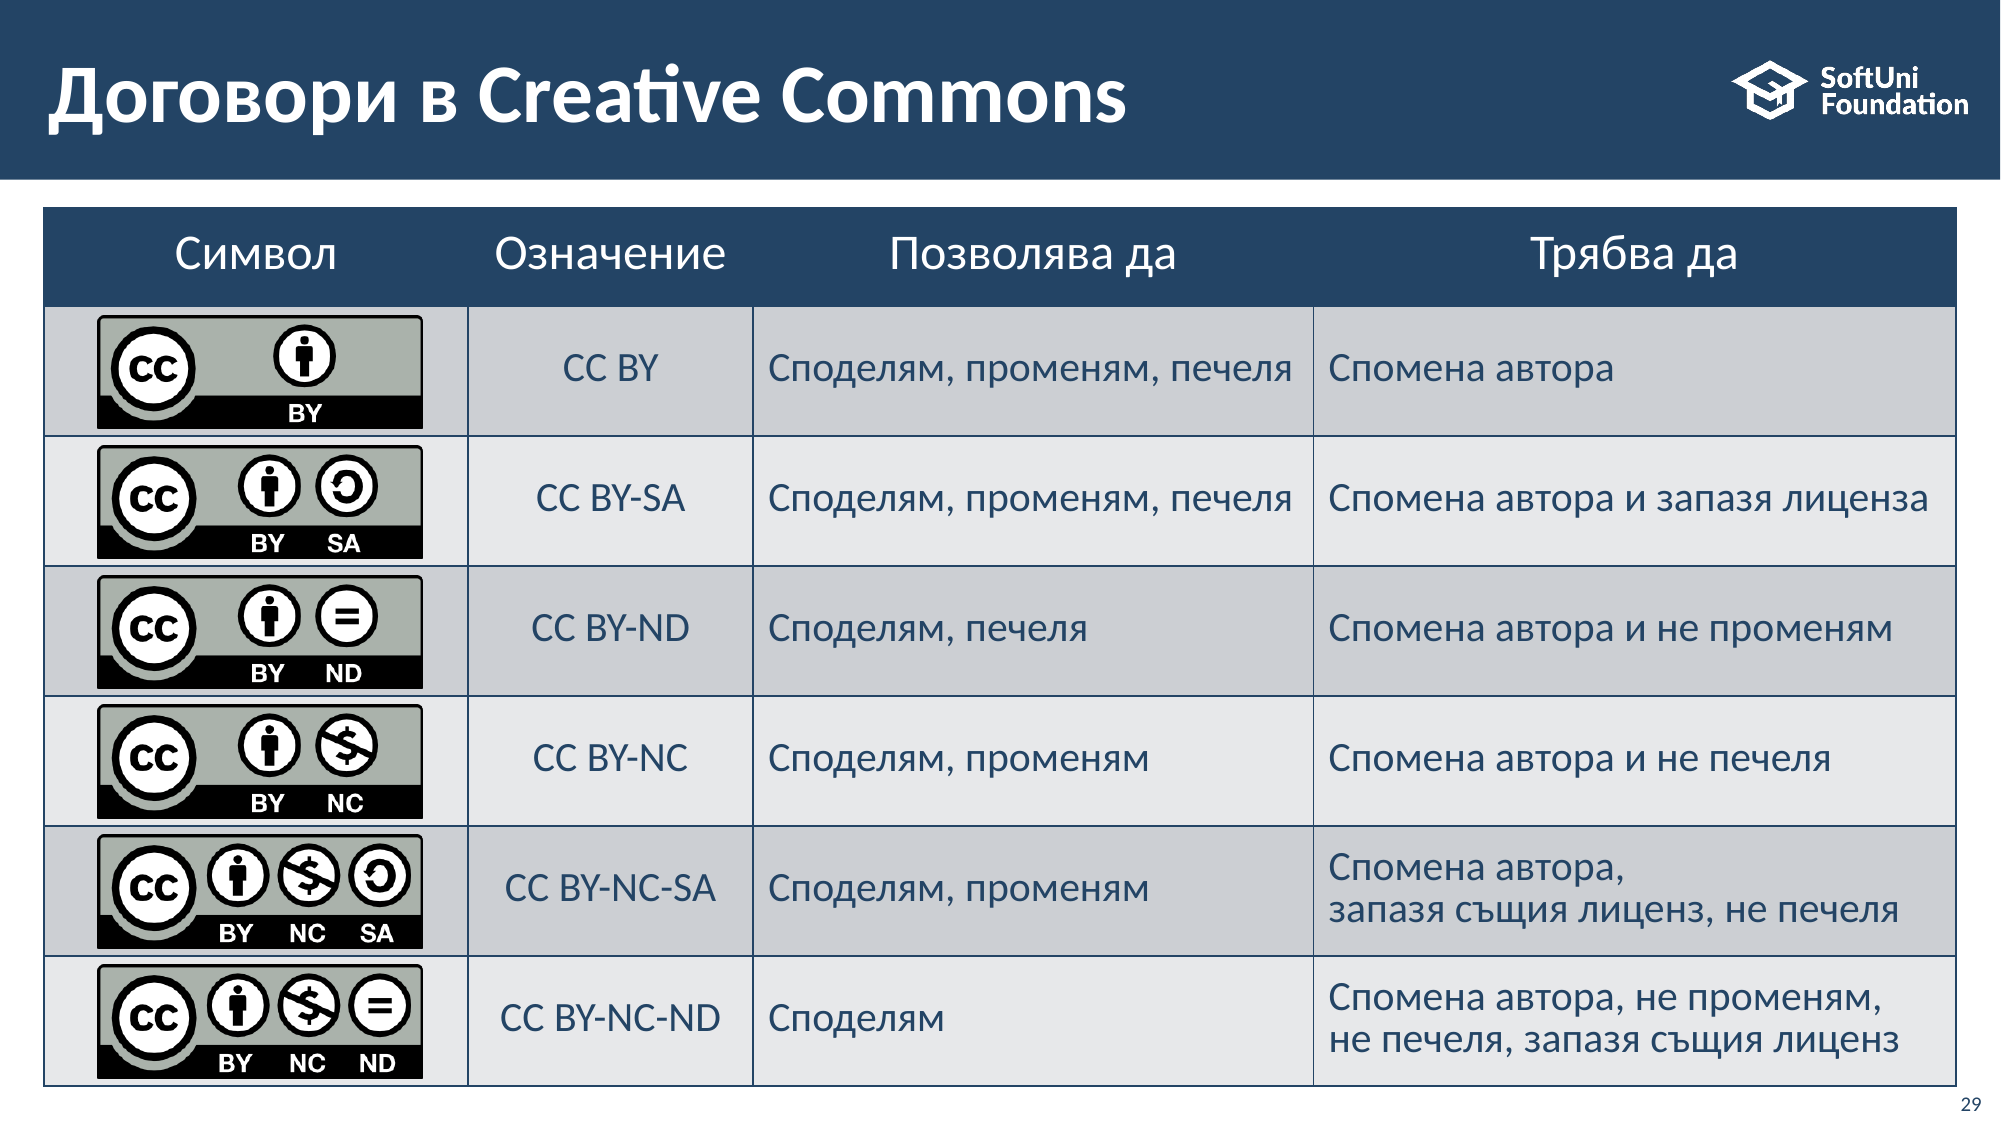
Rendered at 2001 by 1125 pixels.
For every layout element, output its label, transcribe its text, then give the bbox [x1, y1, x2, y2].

table_cell Спомена автора, не променям, не печеля, запазя същия лиценз [1314, 957, 1955, 1085]
table_cell Спомена автора [1314, 307, 1955, 435]
picture [97, 575, 423, 690]
picture [97, 964, 423, 1079]
table_cell Споделям, променям, печеля [754, 307, 1313, 435]
picture [97, 834, 423, 949]
table_cell CC BY-NC-SA [469, 827, 752, 955]
table_cell Споделям, променям, печеля [754, 437, 1313, 565]
table_cell Споделям [754, 957, 1313, 1085]
table_header Символ [45, 209, 467, 305]
table_cell CC BY-ND [469, 567, 752, 695]
table_cell CC BY-NC [469, 697, 752, 825]
table_cell Споделям, променям [754, 827, 1313, 955]
slide_number 29 [1936, 1074, 1997, 1124]
table_cell Споделям, променям [754, 697, 1313, 825]
picture [97, 704, 423, 819]
table_cell [45, 437, 467, 565]
picture [1731, 60, 1968, 120]
table_header Трябва да [1314, 209, 1955, 305]
table_cell CC BY-NC-ND [469, 957, 752, 1085]
table_header Позволява да [754, 209, 1313, 305]
table_cell Спомена автора и запазя лиценза [1314, 437, 1955, 565]
table_cell [45, 827, 467, 955]
table_cell Спомена автора и не променям [1314, 567, 1955, 695]
table_cell Спомена автора, запазя същия лиценз, не печеля [1314, 827, 1955, 955]
table_header Означение [469, 209, 752, 305]
table_cell [45, 957, 467, 1085]
table_cell CC BY-SA [469, 437, 752, 565]
picture [97, 314, 423, 430]
table_cell [45, 697, 467, 825]
table_cell CC BY [469, 307, 752, 435]
picture [97, 445, 423, 559]
title Договори в Creative Commons [31, 16, 1716, 162]
table_cell [45, 567, 467, 695]
table_cell [45, 307, 467, 435]
table_cell Спомена автора и не печеля [1314, 697, 1955, 825]
table_cell Споделям, печеля [754, 567, 1313, 695]
